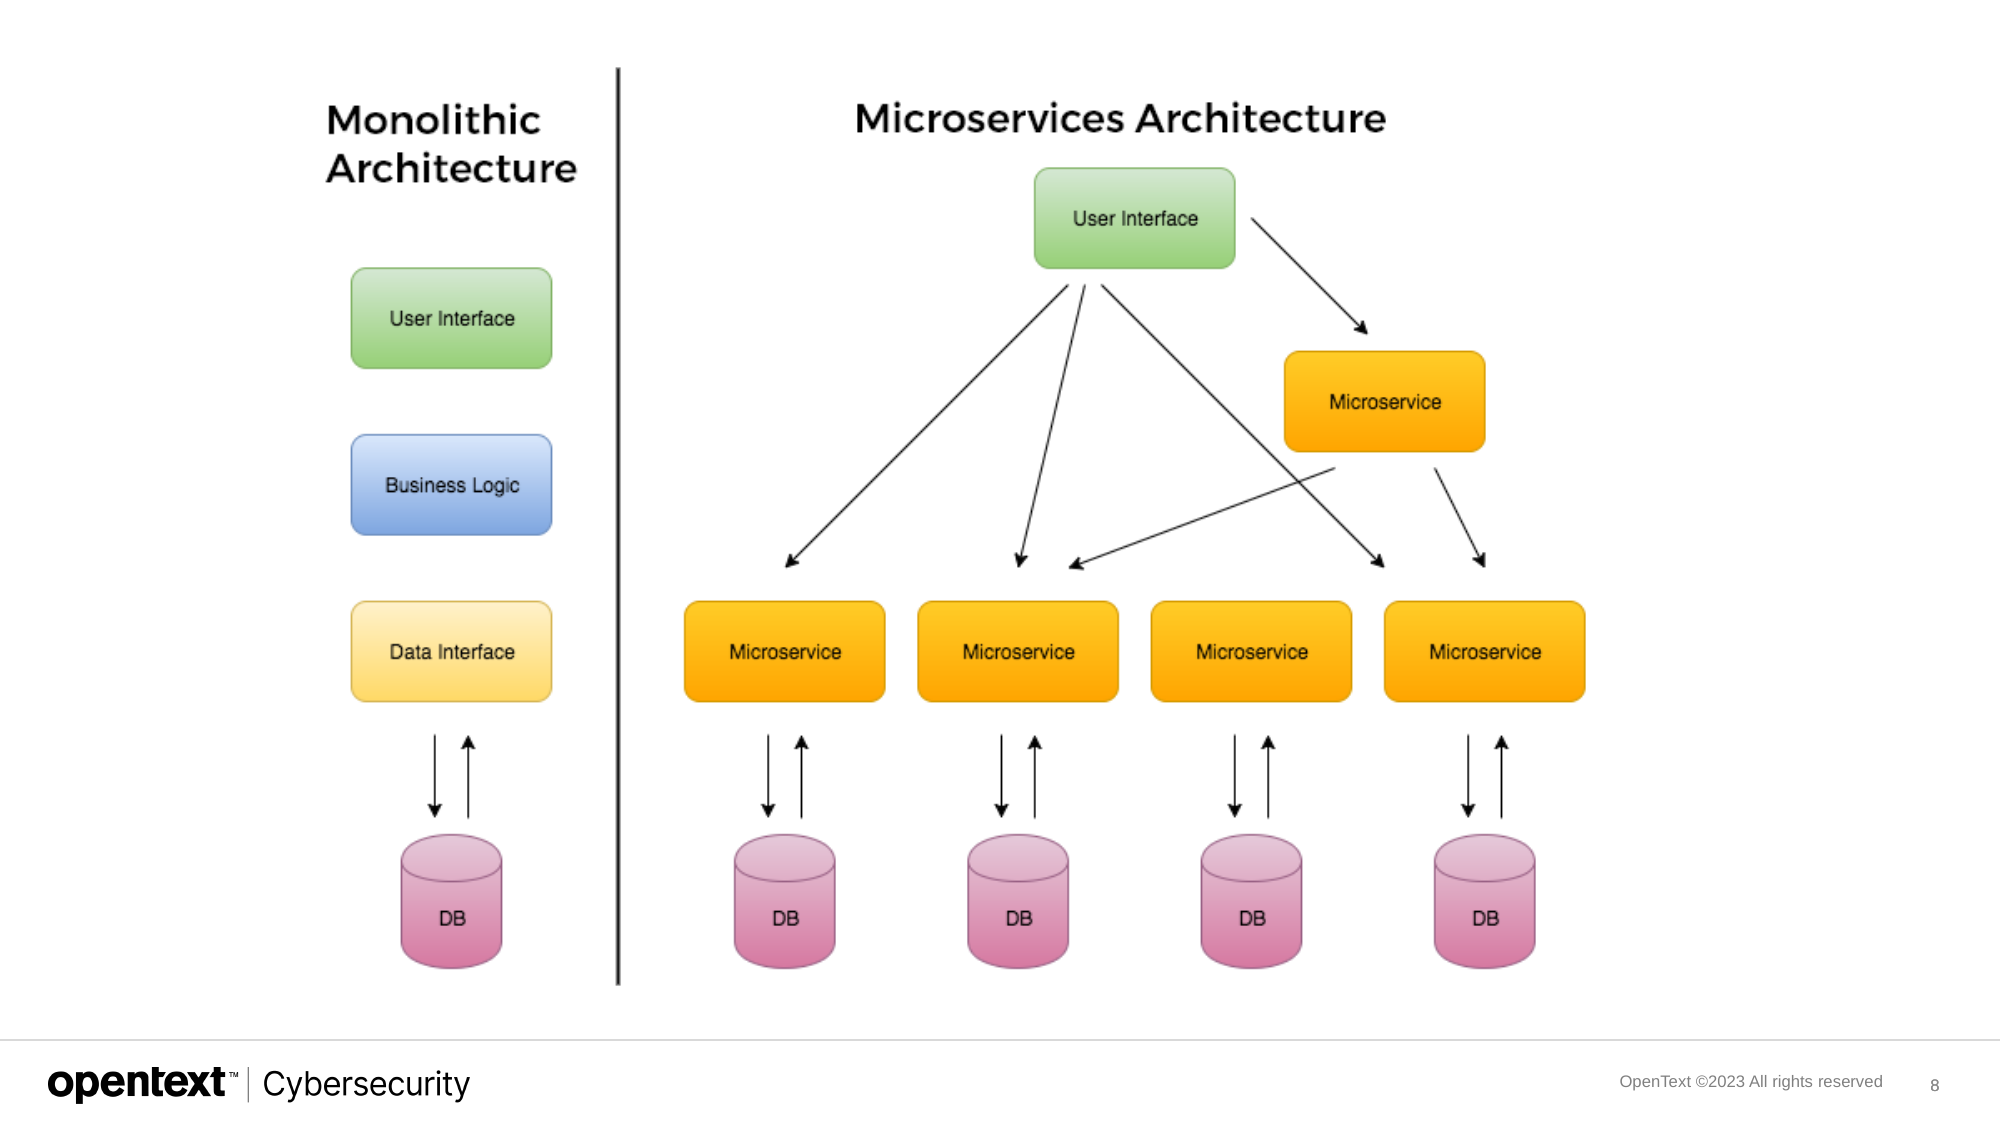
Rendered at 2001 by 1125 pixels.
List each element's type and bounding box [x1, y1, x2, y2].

picture [281, 50, 1631, 1001]
picture [48, 1067, 470, 1104]
